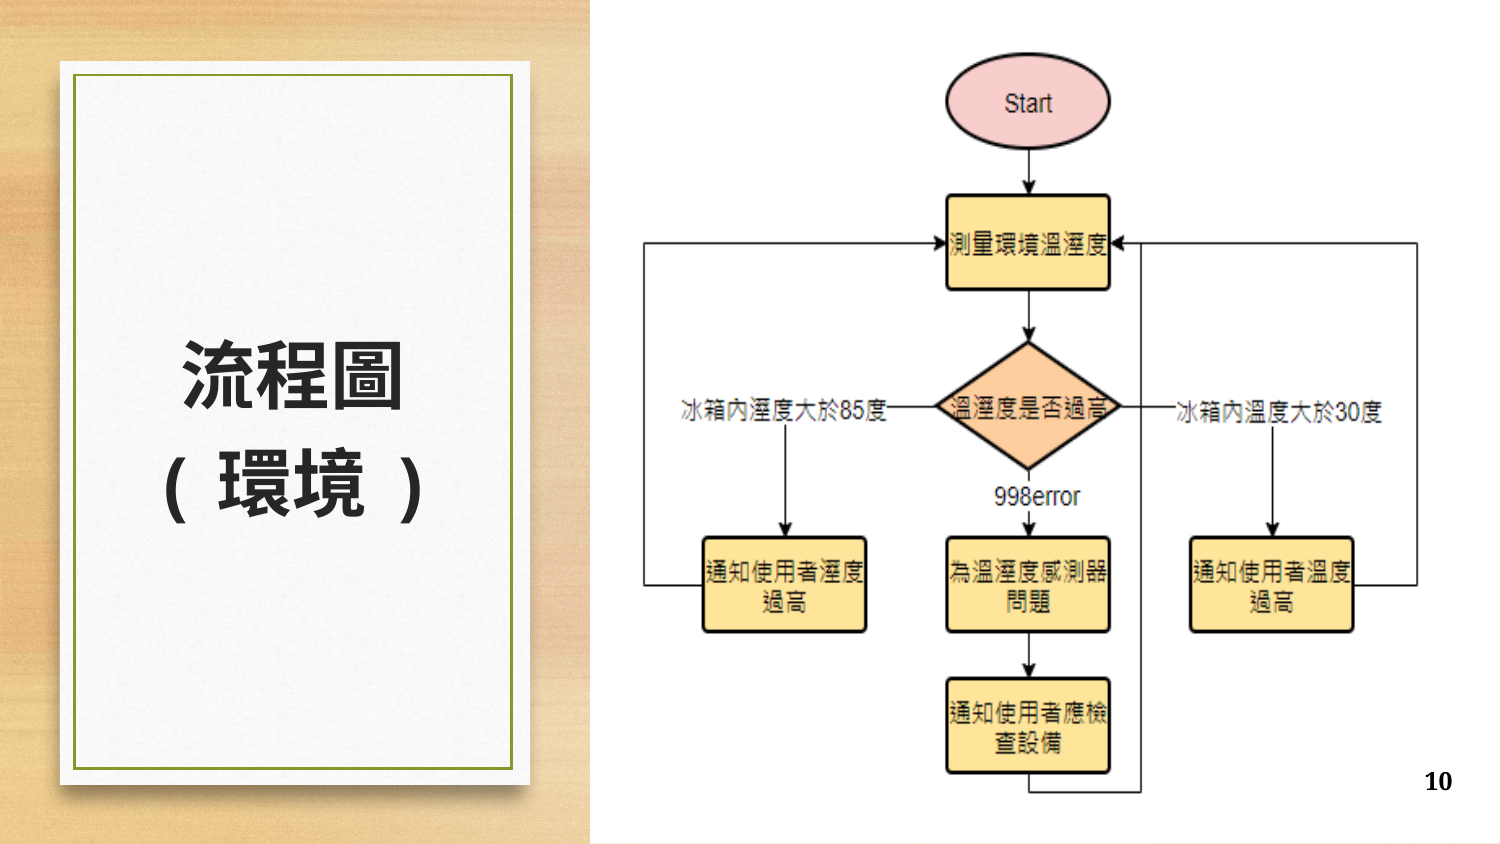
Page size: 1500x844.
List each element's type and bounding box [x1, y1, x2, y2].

picture [624, 33, 1441, 820]
text_box [0, 0, 1500, 844]
